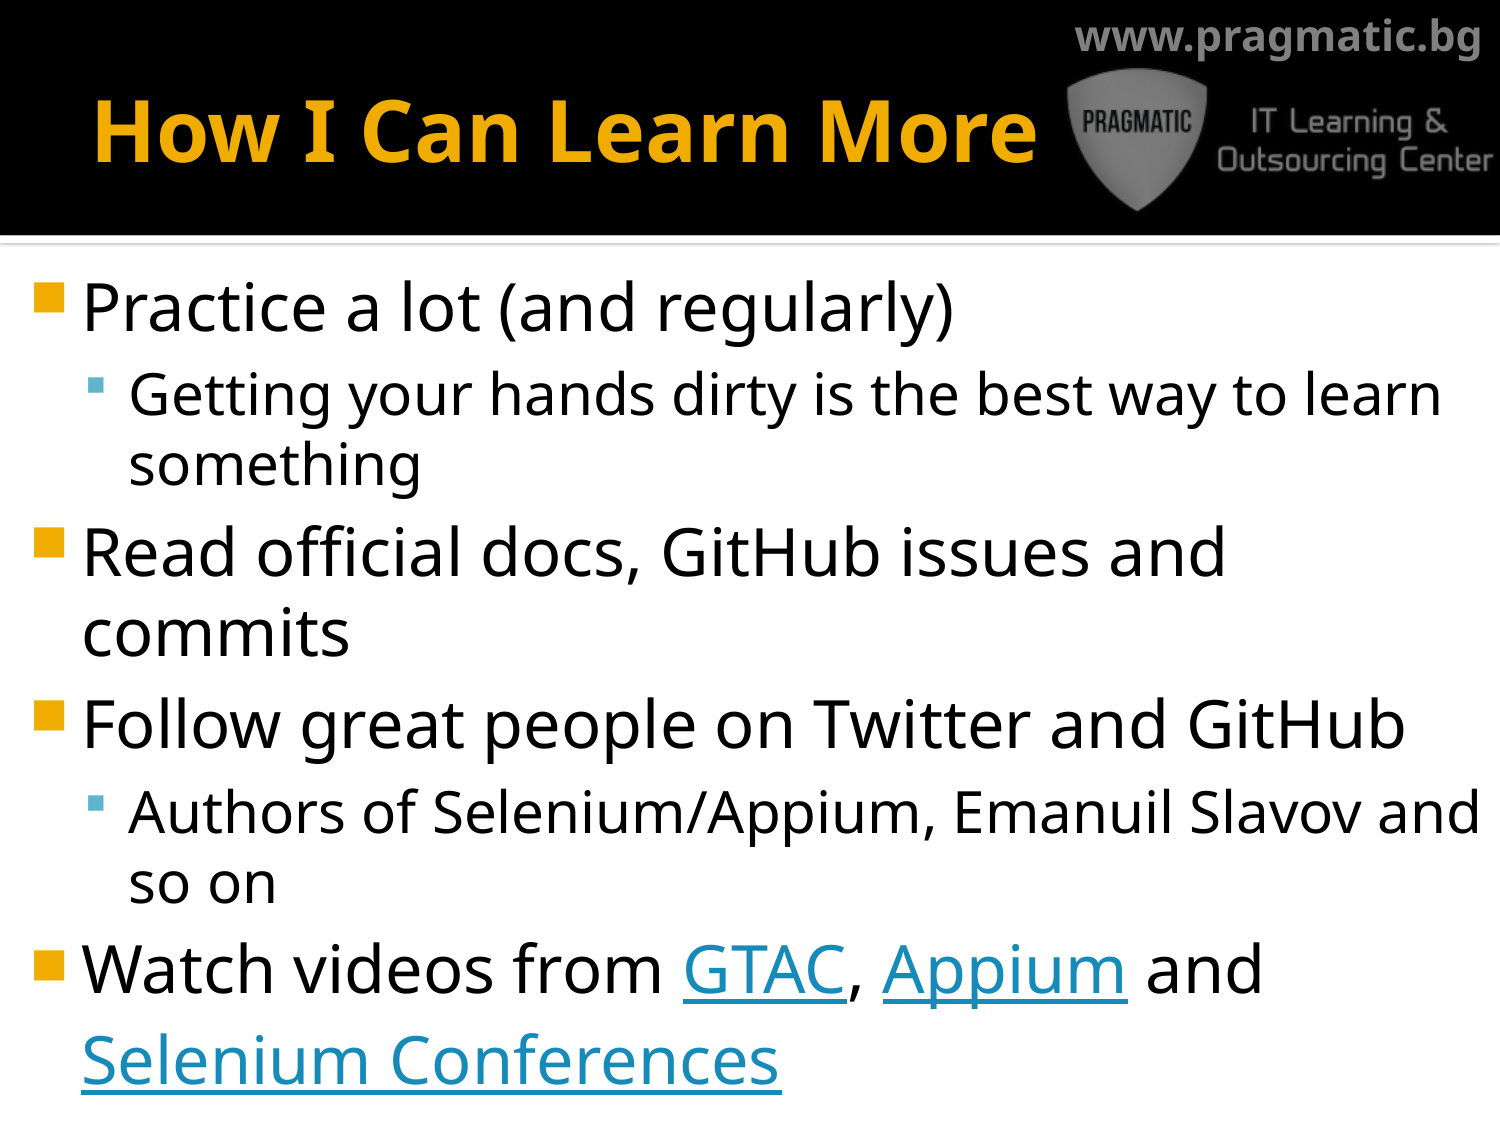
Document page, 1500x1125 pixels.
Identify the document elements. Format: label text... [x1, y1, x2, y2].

title How I Can Learn More [75, 24, 1063, 231]
list Practice a lot (and regularly) Getting your hands dirty is the best way to learn something Read official docs, GitHub issues and commits Follow great people on Twitter and GitHub Authors of Selenium/Appium, Emanuil Slavov and so on Watch videos from GTAC, Appium and Selenium Conferences [0, 249, 1500, 1125]
picture [1063, 62, 1500, 217]
